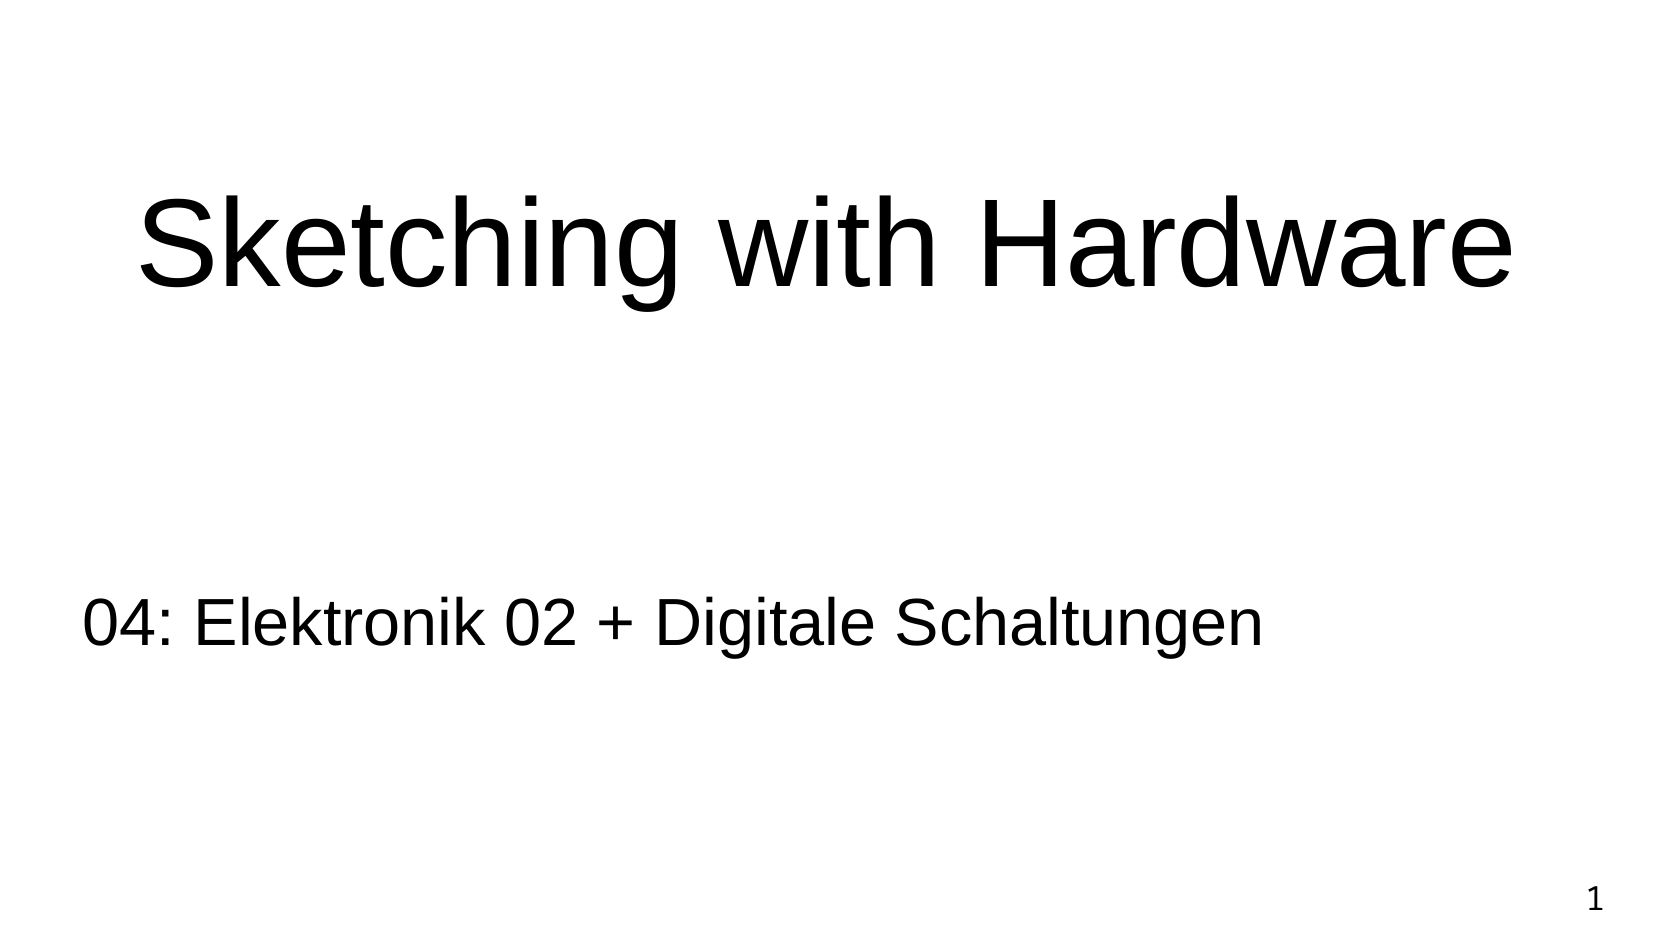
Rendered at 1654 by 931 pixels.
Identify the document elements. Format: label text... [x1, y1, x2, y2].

text_box Sketching with Hardware [82, 160, 1571, 312]
text_box 04: Elektronik 02 + Digitale Schaltungen [82, 578, 1571, 659]
